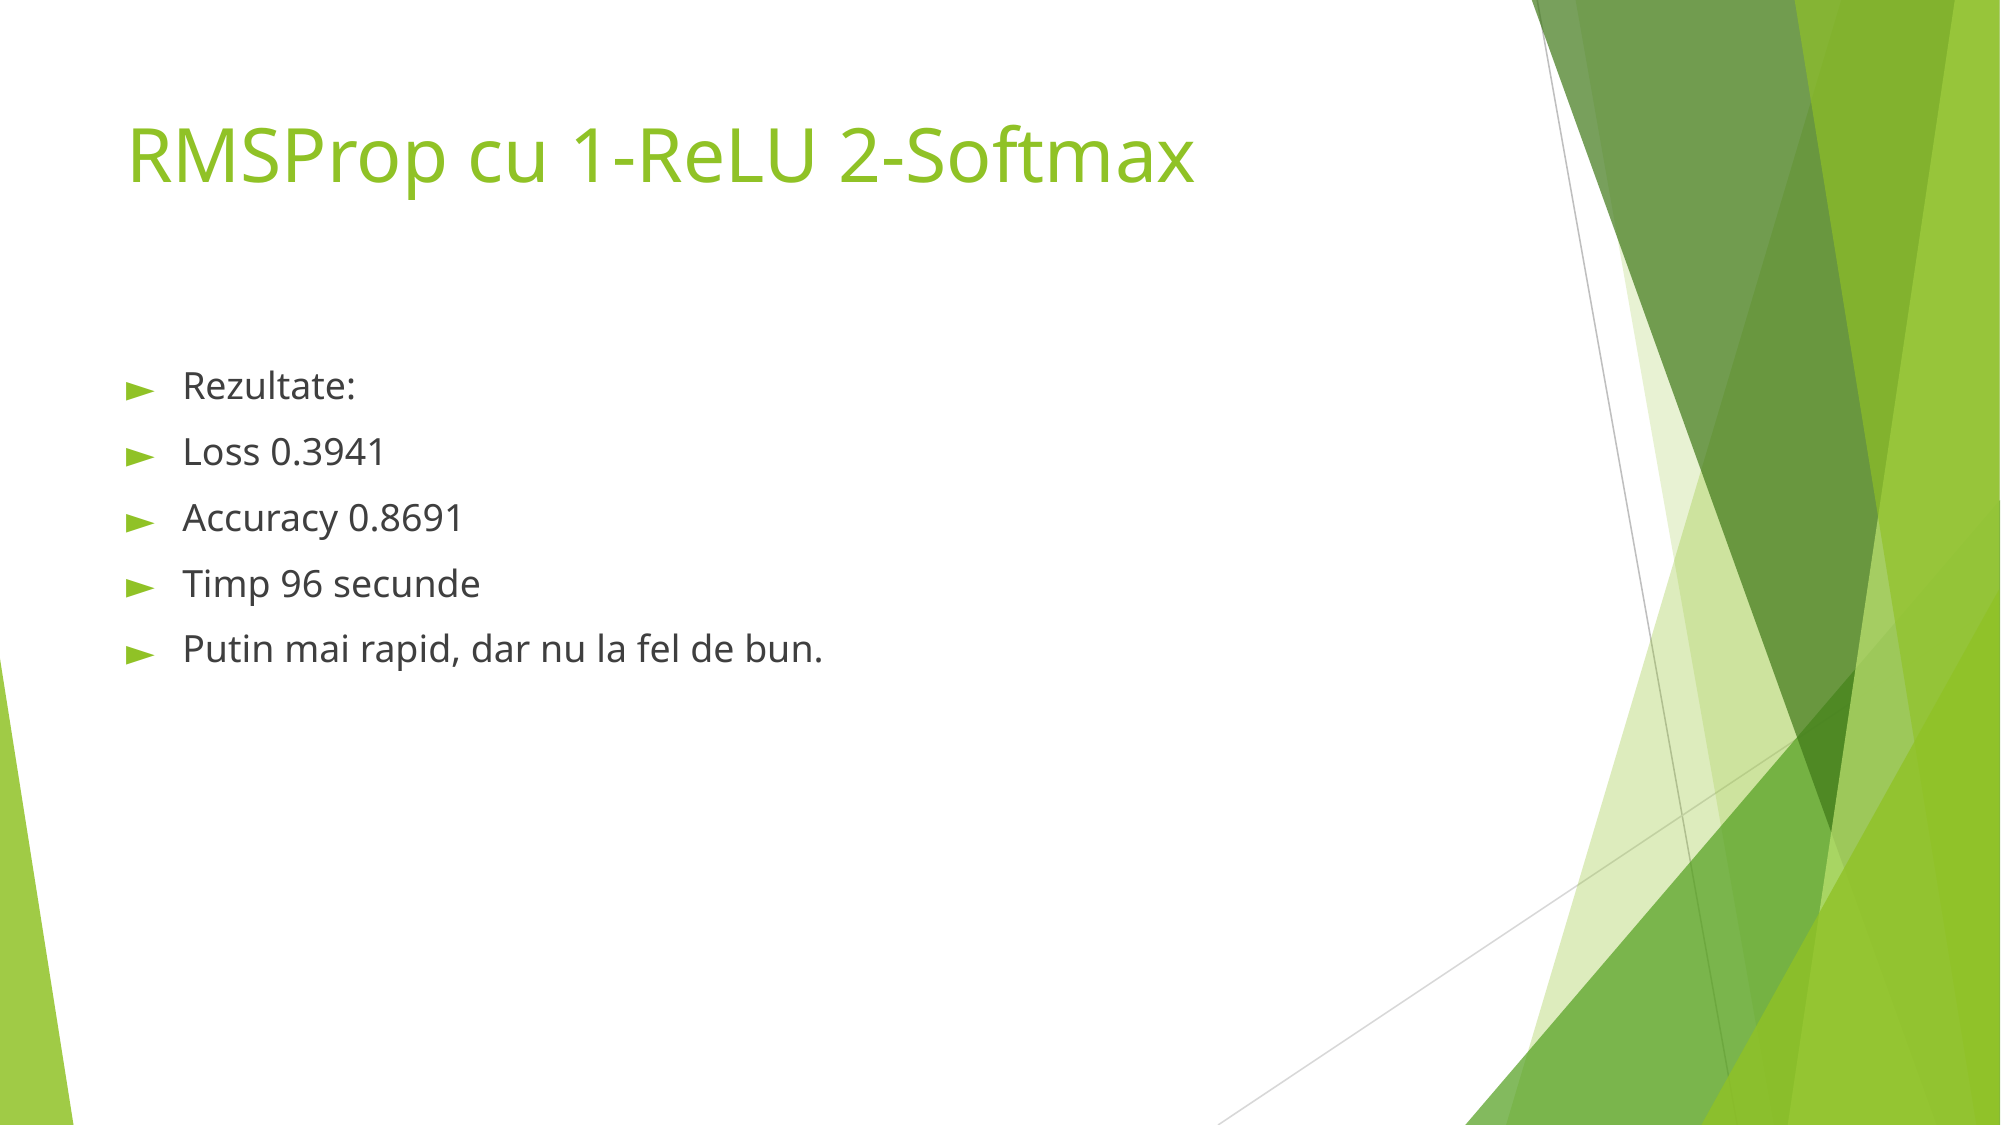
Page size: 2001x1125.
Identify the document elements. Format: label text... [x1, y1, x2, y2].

title RMSProp cu 1-ReLU 2-Softmax [111, 99, 1522, 317]
list Rezultate: Loss 0.3941 Accuracy 0.8691 Timp 96 secunde Putin mai rapid, dar nu la fel de bun. [111, 354, 1522, 992]
